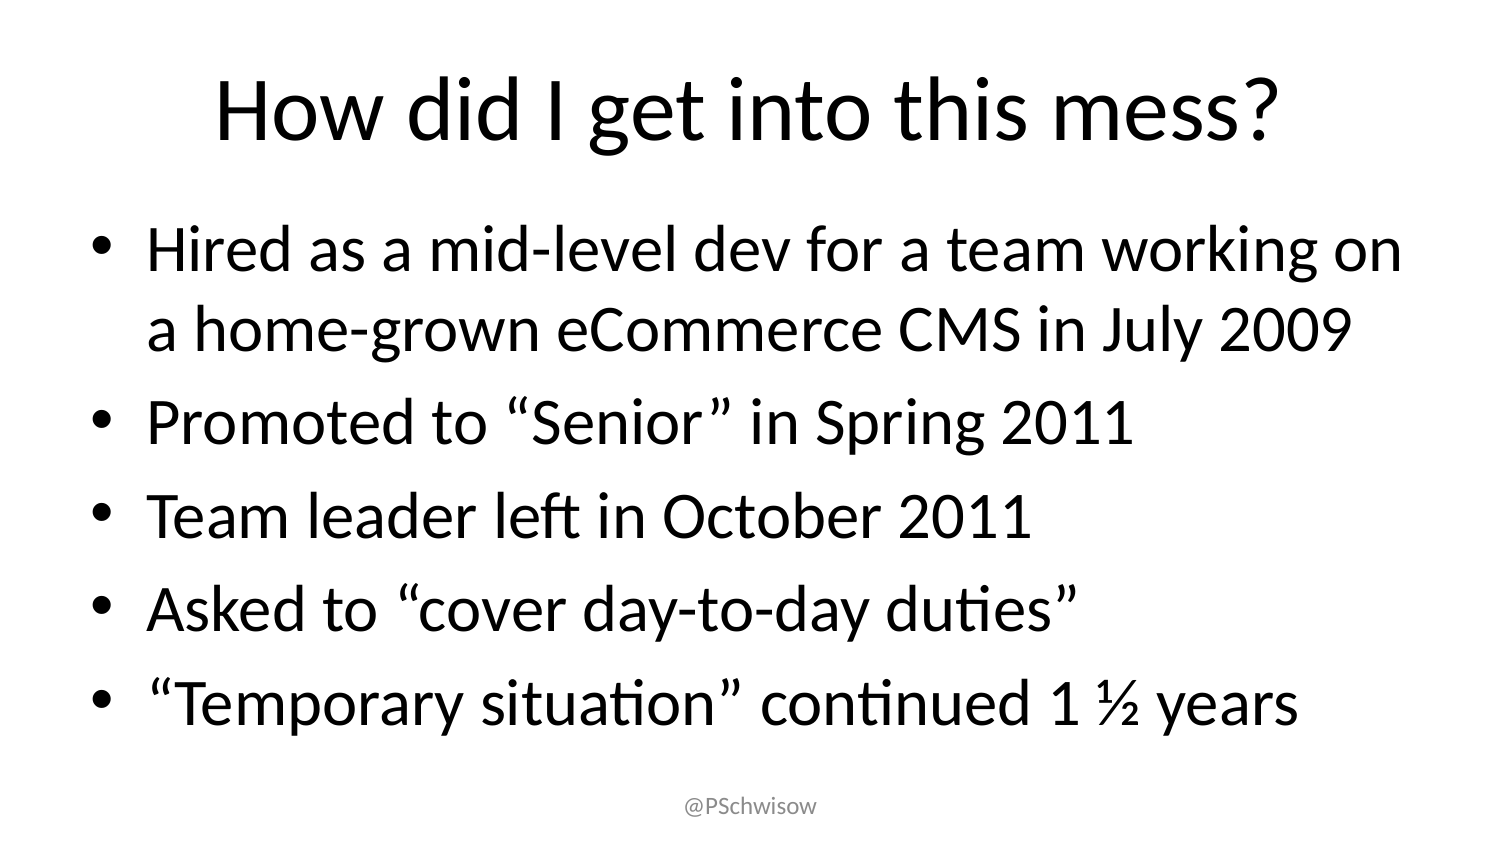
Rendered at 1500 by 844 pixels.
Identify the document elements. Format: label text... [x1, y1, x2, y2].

title How did I get into this mess? [75, 33, 1425, 175]
footer @PSchwisow [512, 782, 988, 827]
list Hired as a mid-level dev for a team working on a home-grown eCommerce CMS in July 2009 Promoted to “Senior” in Spring 2011 Team leader left in October 2011 Asked to “cover day-to-day duties” “Temporary situation” continued 1 ½ years [75, 196, 1425, 754]
